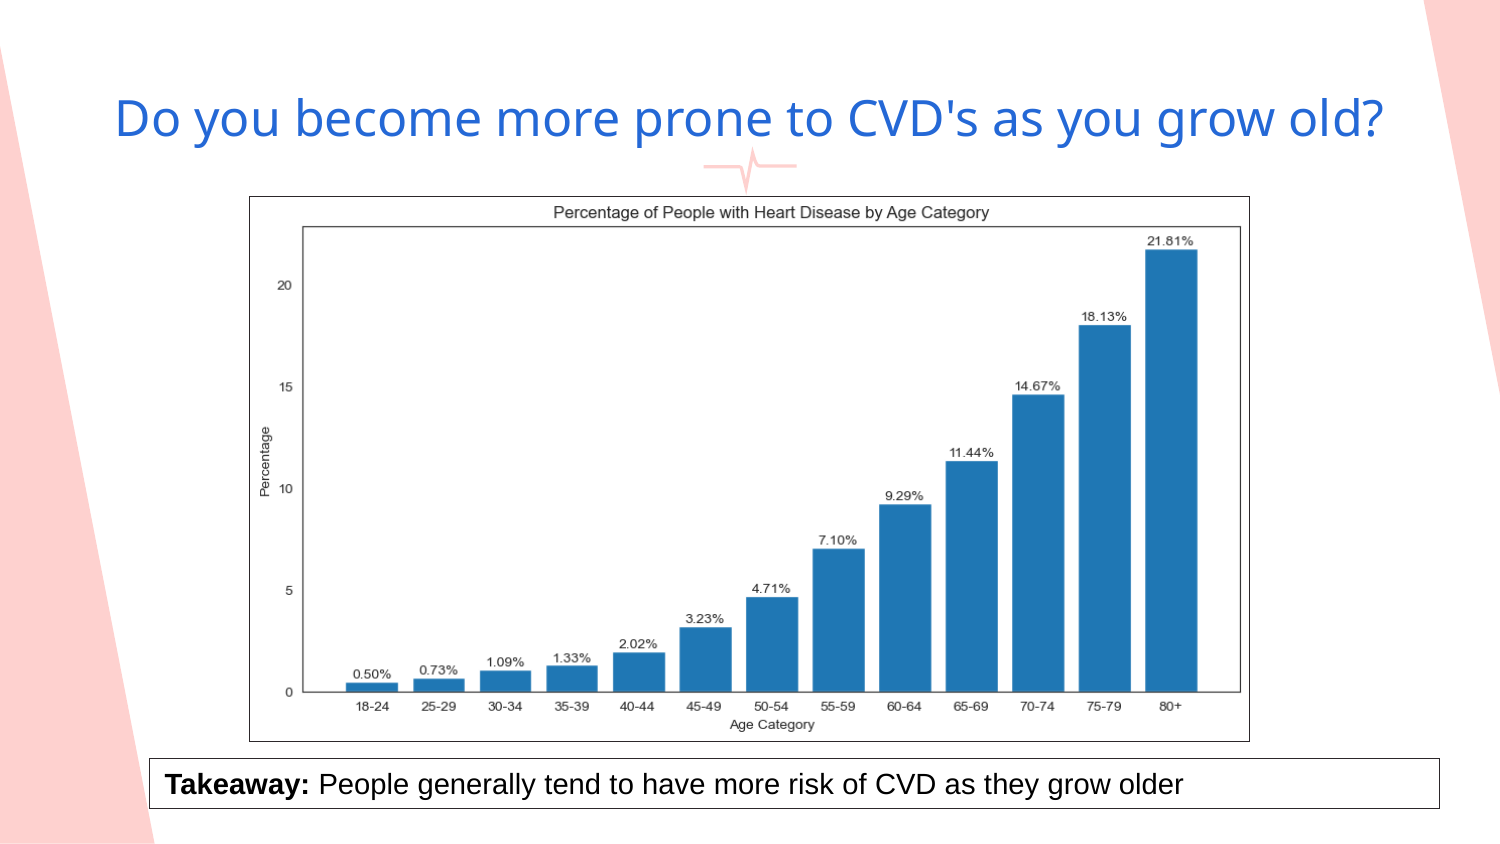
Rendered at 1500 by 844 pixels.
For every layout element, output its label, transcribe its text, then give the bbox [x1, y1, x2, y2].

picture [249, 195, 1250, 742]
text_box Takeaway: People generally tend to have more risk of CVD as they grow older [149, 758, 1440, 809]
title Do you become more prone to CVD's as you grow old? [0, 71, 1500, 141]
